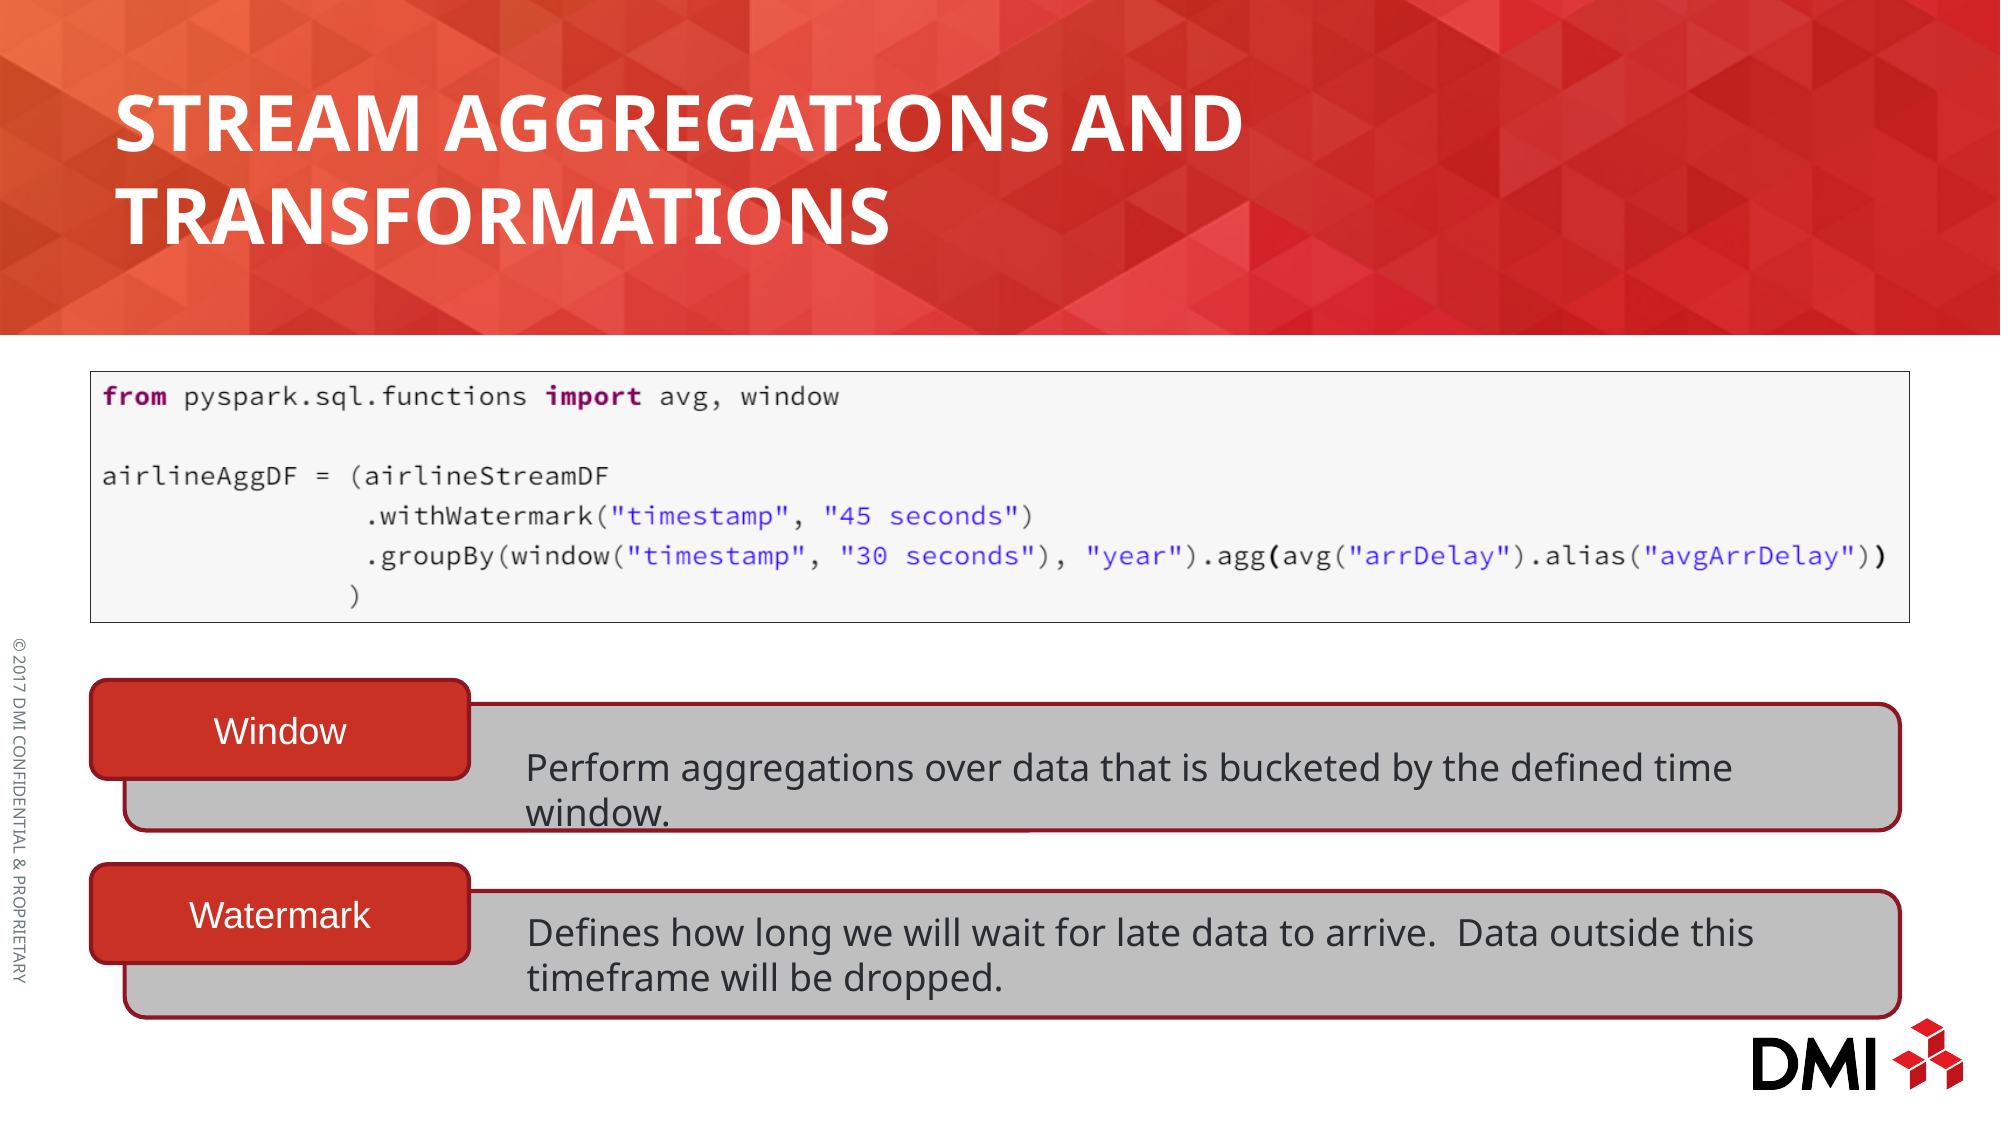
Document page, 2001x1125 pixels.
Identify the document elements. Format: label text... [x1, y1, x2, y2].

title Stream aggregations and transformations [99, 51, 1900, 283]
picture [1753, 1018, 1963, 1090]
picture [90, 371, 1910, 623]
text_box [90, 679, 1901, 831]
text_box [90, 863, 1901, 1018]
picture [0, 0, 2000, 335]
